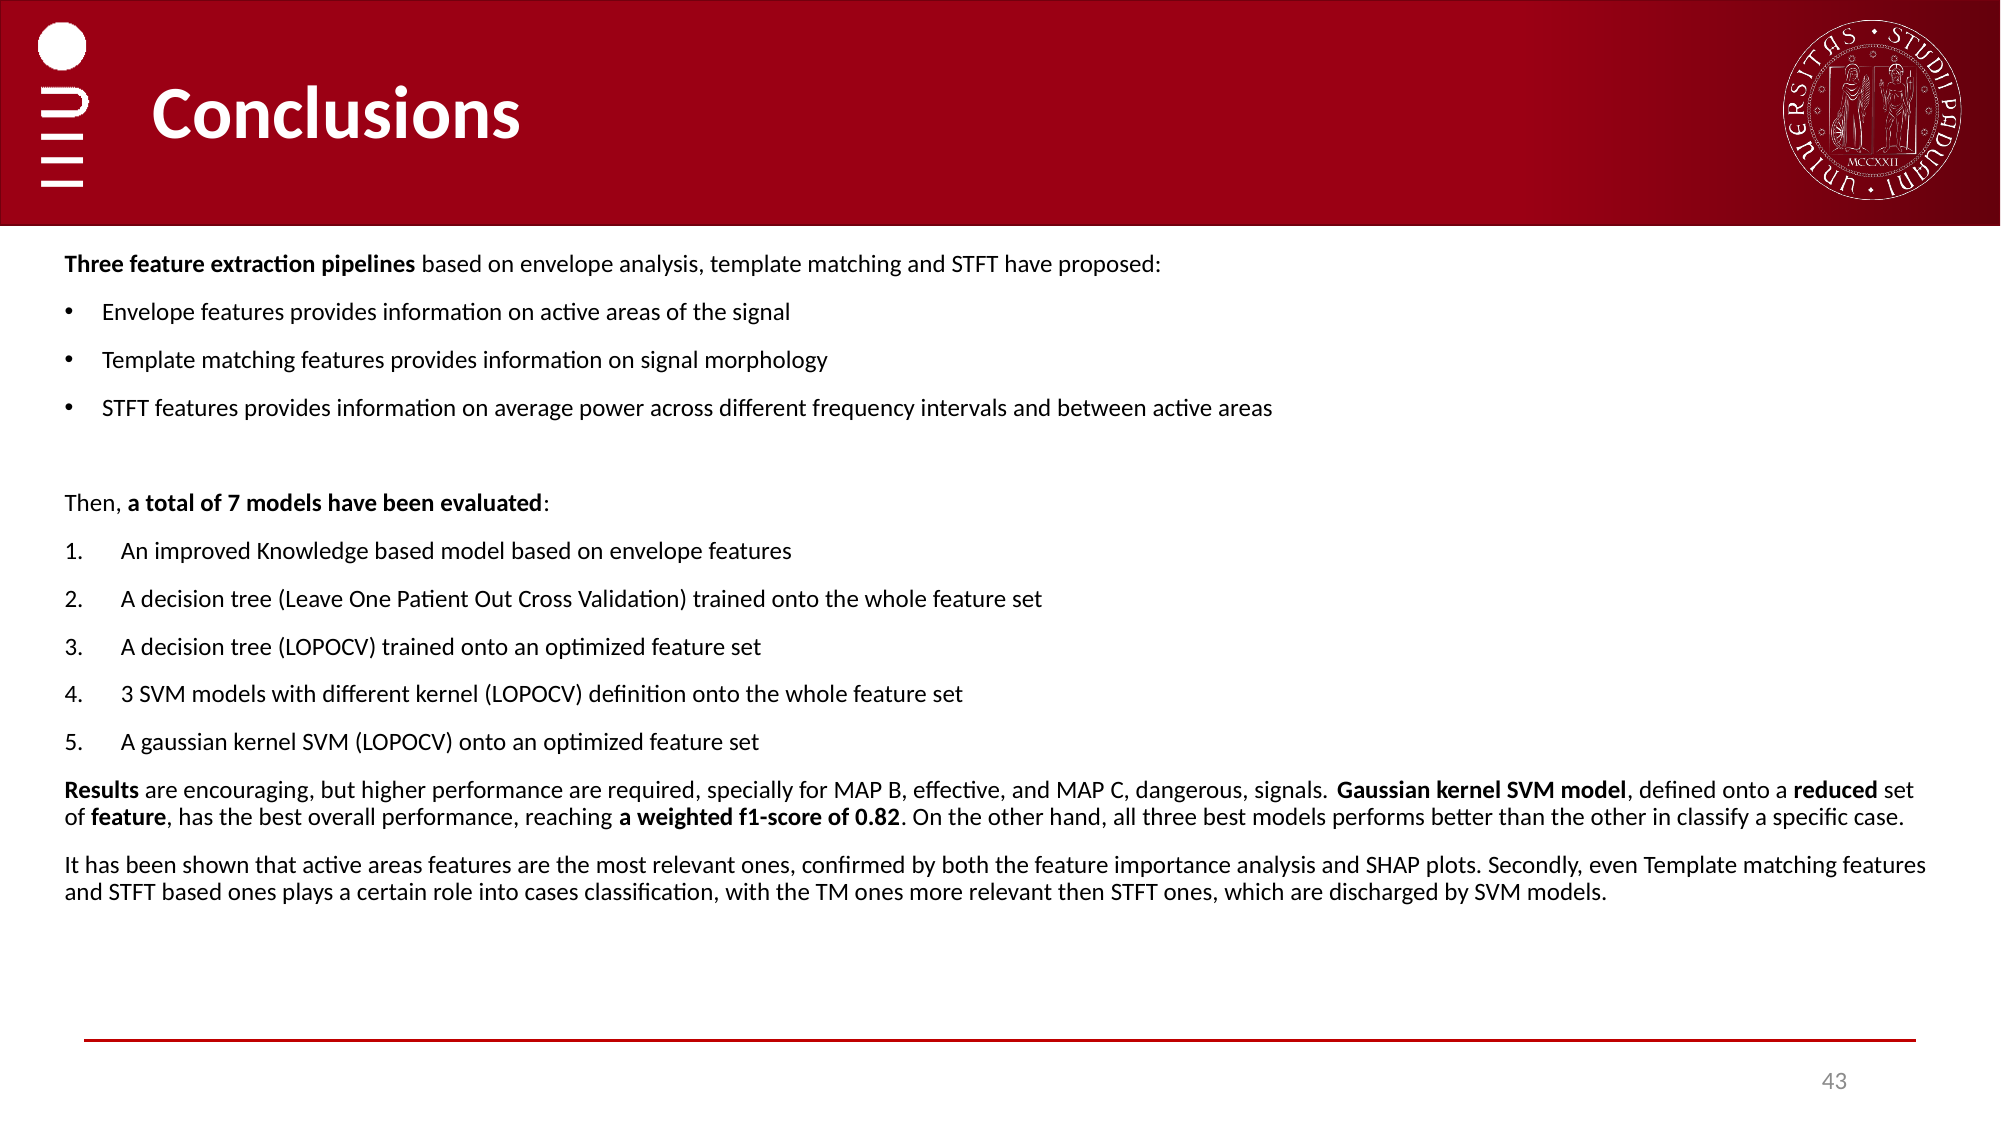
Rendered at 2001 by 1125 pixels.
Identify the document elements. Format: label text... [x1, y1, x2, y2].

list Three feature extraction pipelines based on envelope analysis, template matching and STFT have proposed: Envelope features provides information on active areas of the signal Template matching features provides information on signal morphology STFT features provides information on average power across different frequency intervals and between active areas Then, a total of 7 models have been evaluated: An improved Knowledge based model based on envelope features A decision tree (Leave One Patient Out Cross Validation) trained onto the whole feature set A decision tree (LOPOCV) trained onto an optimized feature set 3 SVM models with different kernel (LOPOCV) definition onto the whole feature set A gaussian kernel SVM (LOPOCV) onto an optimized feature set Results are encouraging, but higher performance are required, specially for MAP B, effective, and MAP C, dangerous, signals. Gaussian kernel SVM model, defined onto a reduced set of feature, has the best overall performance, reaching a weighted f1-score of 0.82. On the other hand, all three best models performs better than the other in classify a specific case. It has been shown that active areas features are the most relevant ones, confirmed by both the feature importance analysis and SHAP plots. Secondly, even Template matching features and STFT based ones plays a certain role into cases classification, with the TM ones more relevant then STFT ones, which are discharged by SVM models. [49, 243, 1947, 1031]
picture [1783, 20, 1963, 200]
title Conclusions [137, 34, 1763, 194]
slide_number 43 [1412, 1049, 1863, 1110]
